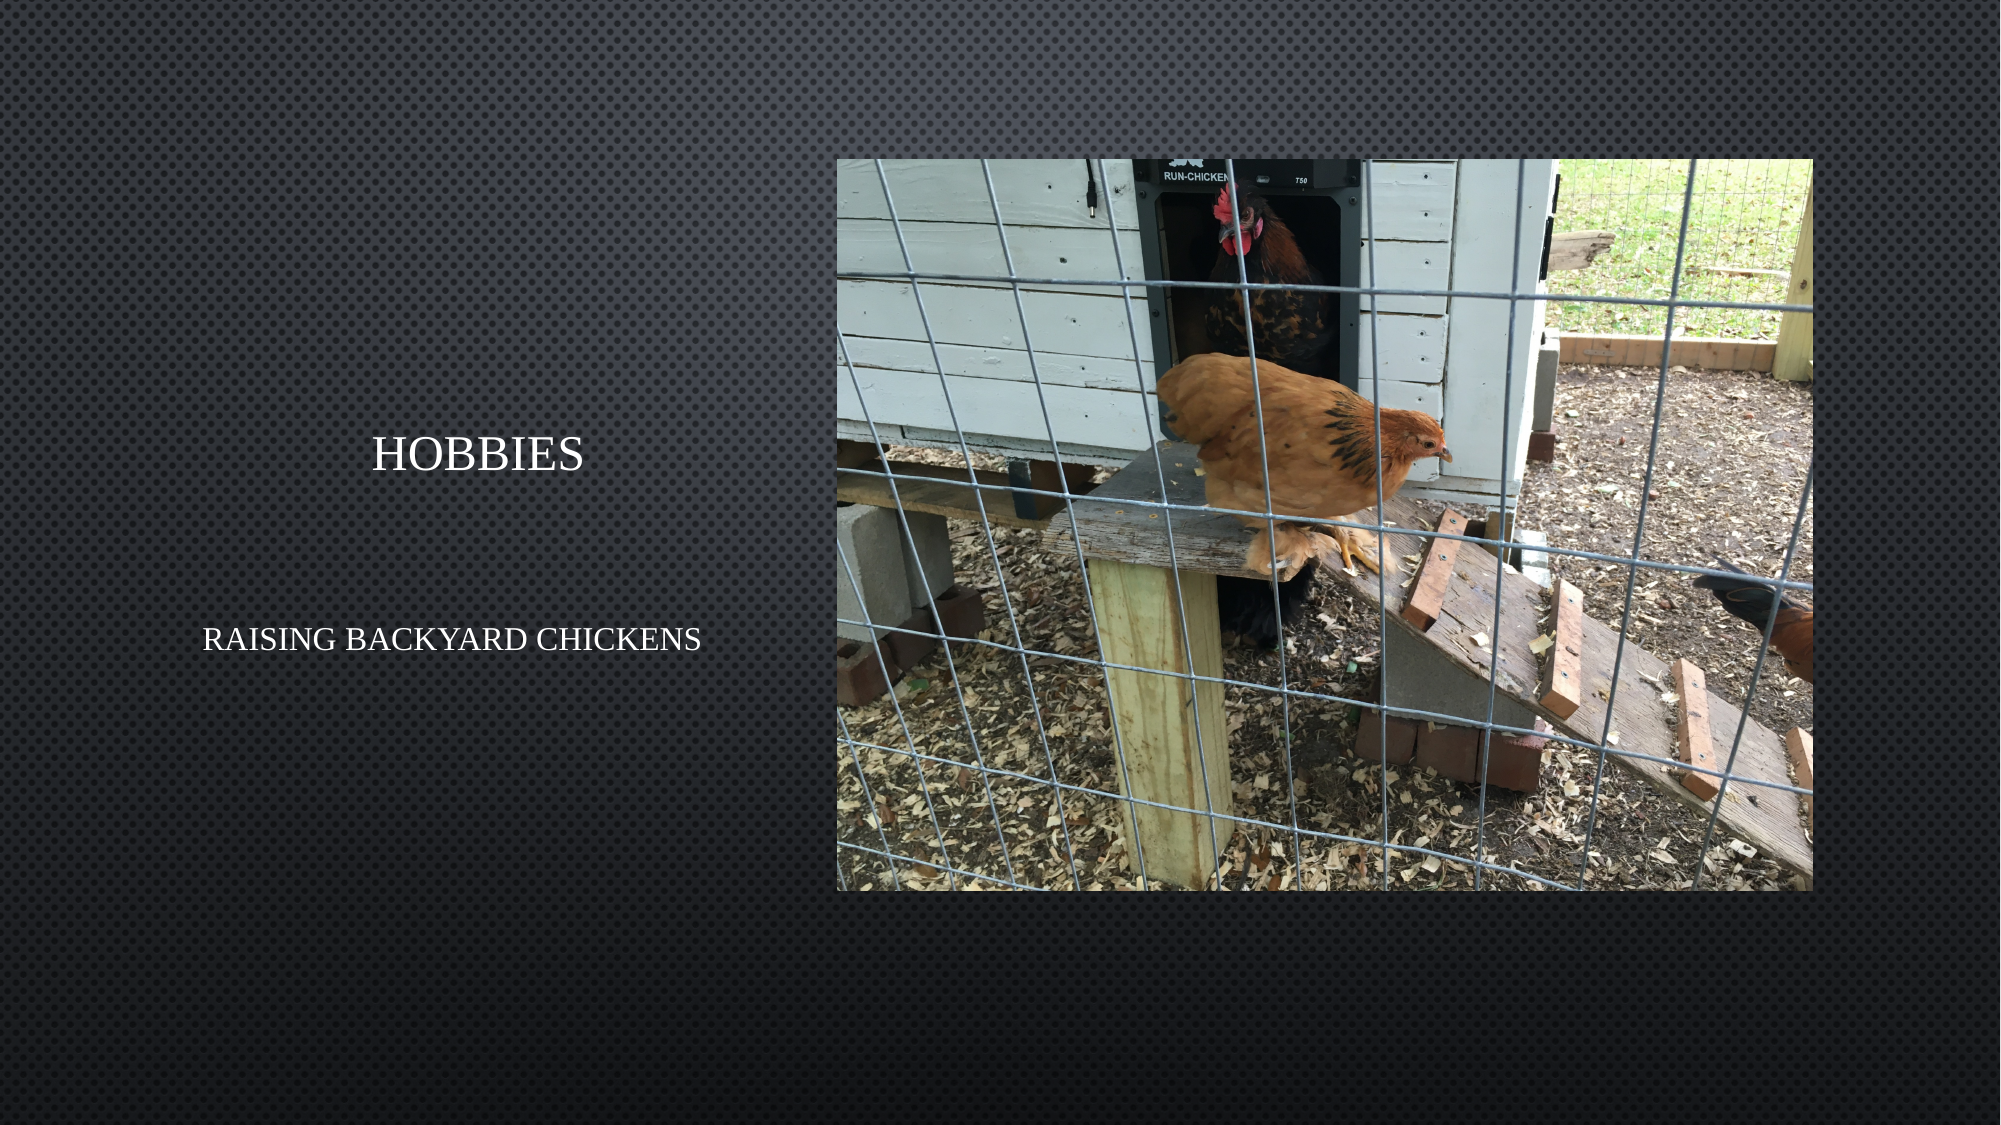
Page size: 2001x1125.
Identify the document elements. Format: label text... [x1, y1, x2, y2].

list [836, 159, 1813, 891]
title HOBBIES [187, 262, 770, 487]
list Raising Backyard Chickens [187, 487, 770, 788]
